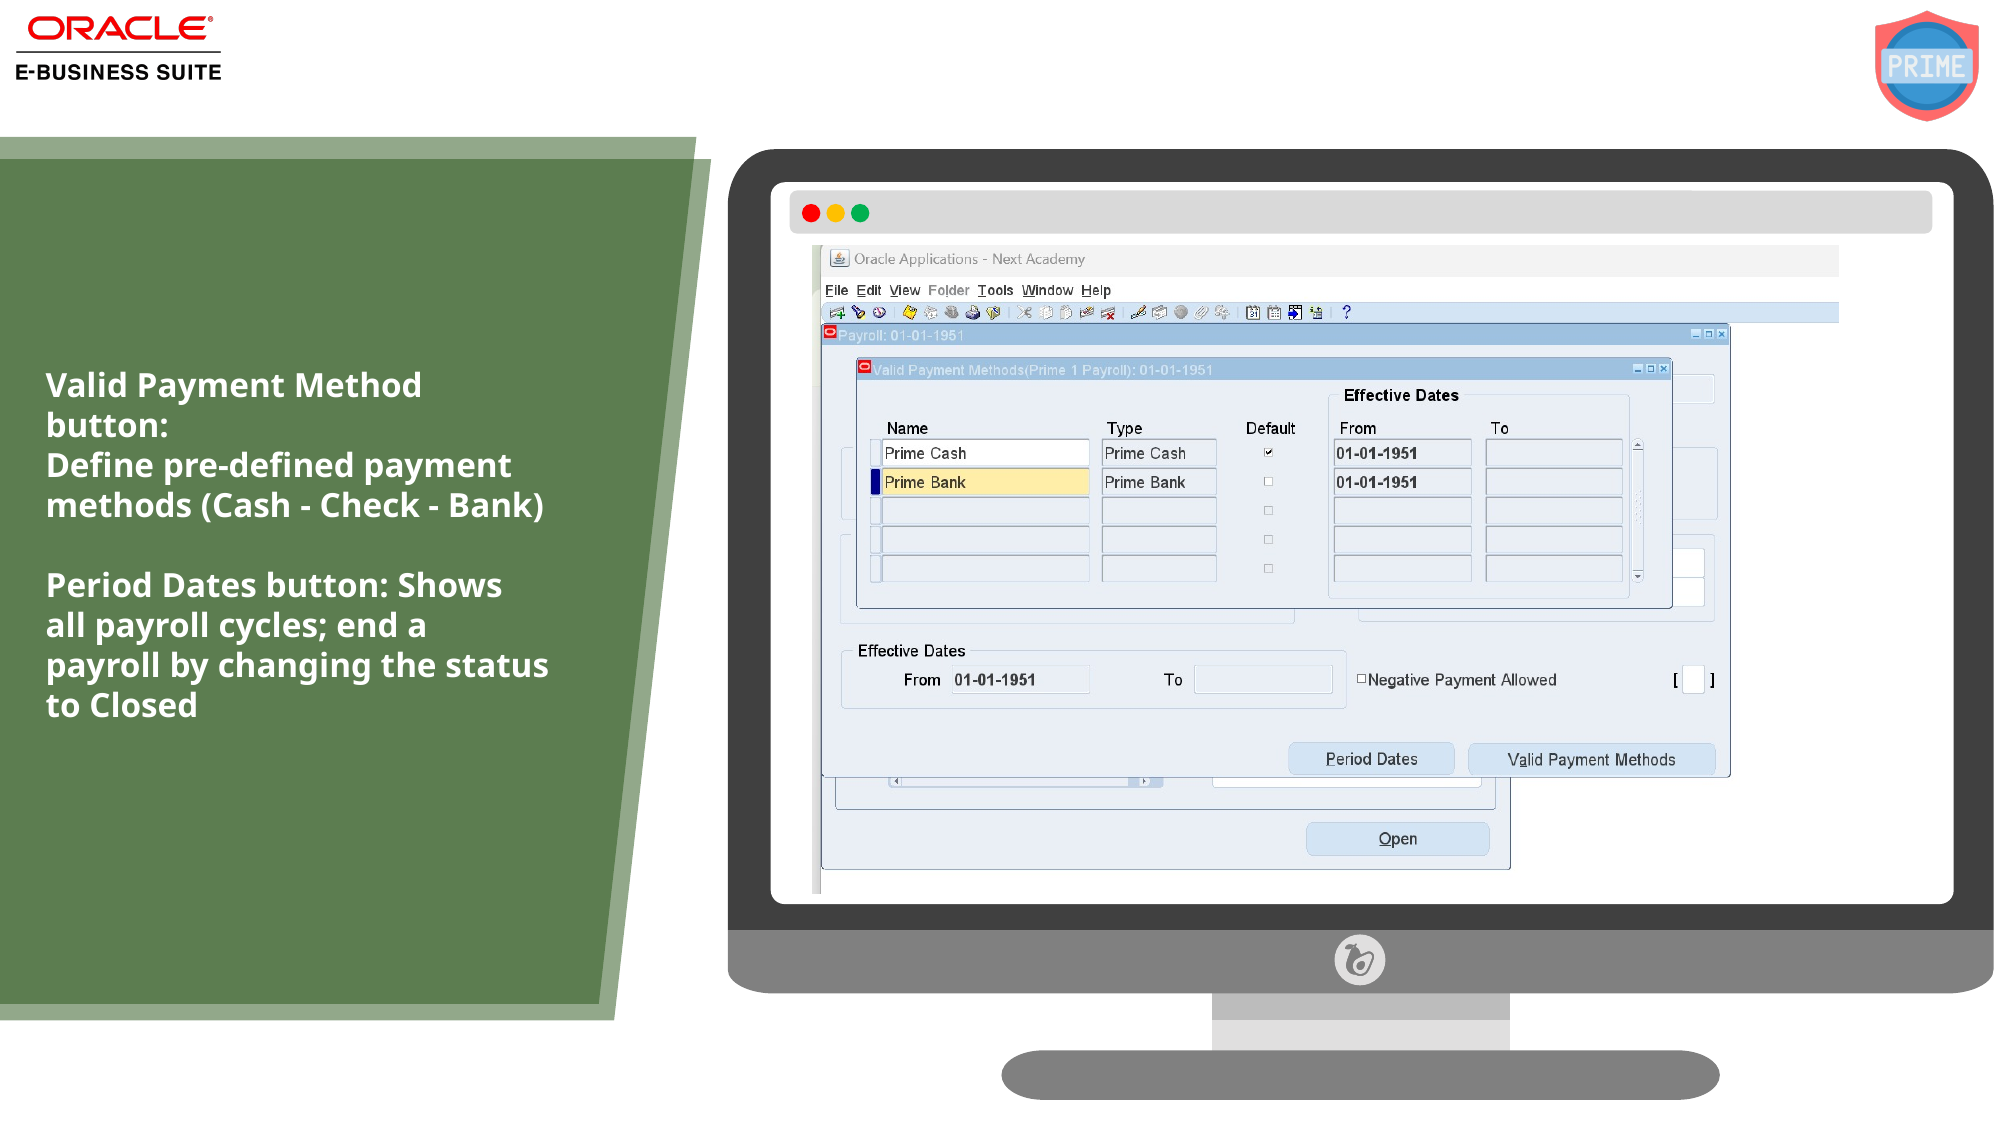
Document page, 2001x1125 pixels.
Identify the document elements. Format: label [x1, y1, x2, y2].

text_box [727, 148, 1995, 1101]
text_box [0, 136, 712, 1021]
picture [1868, 7, 1986, 125]
picture [812, 245, 1840, 894]
picture [16, 15, 222, 81]
